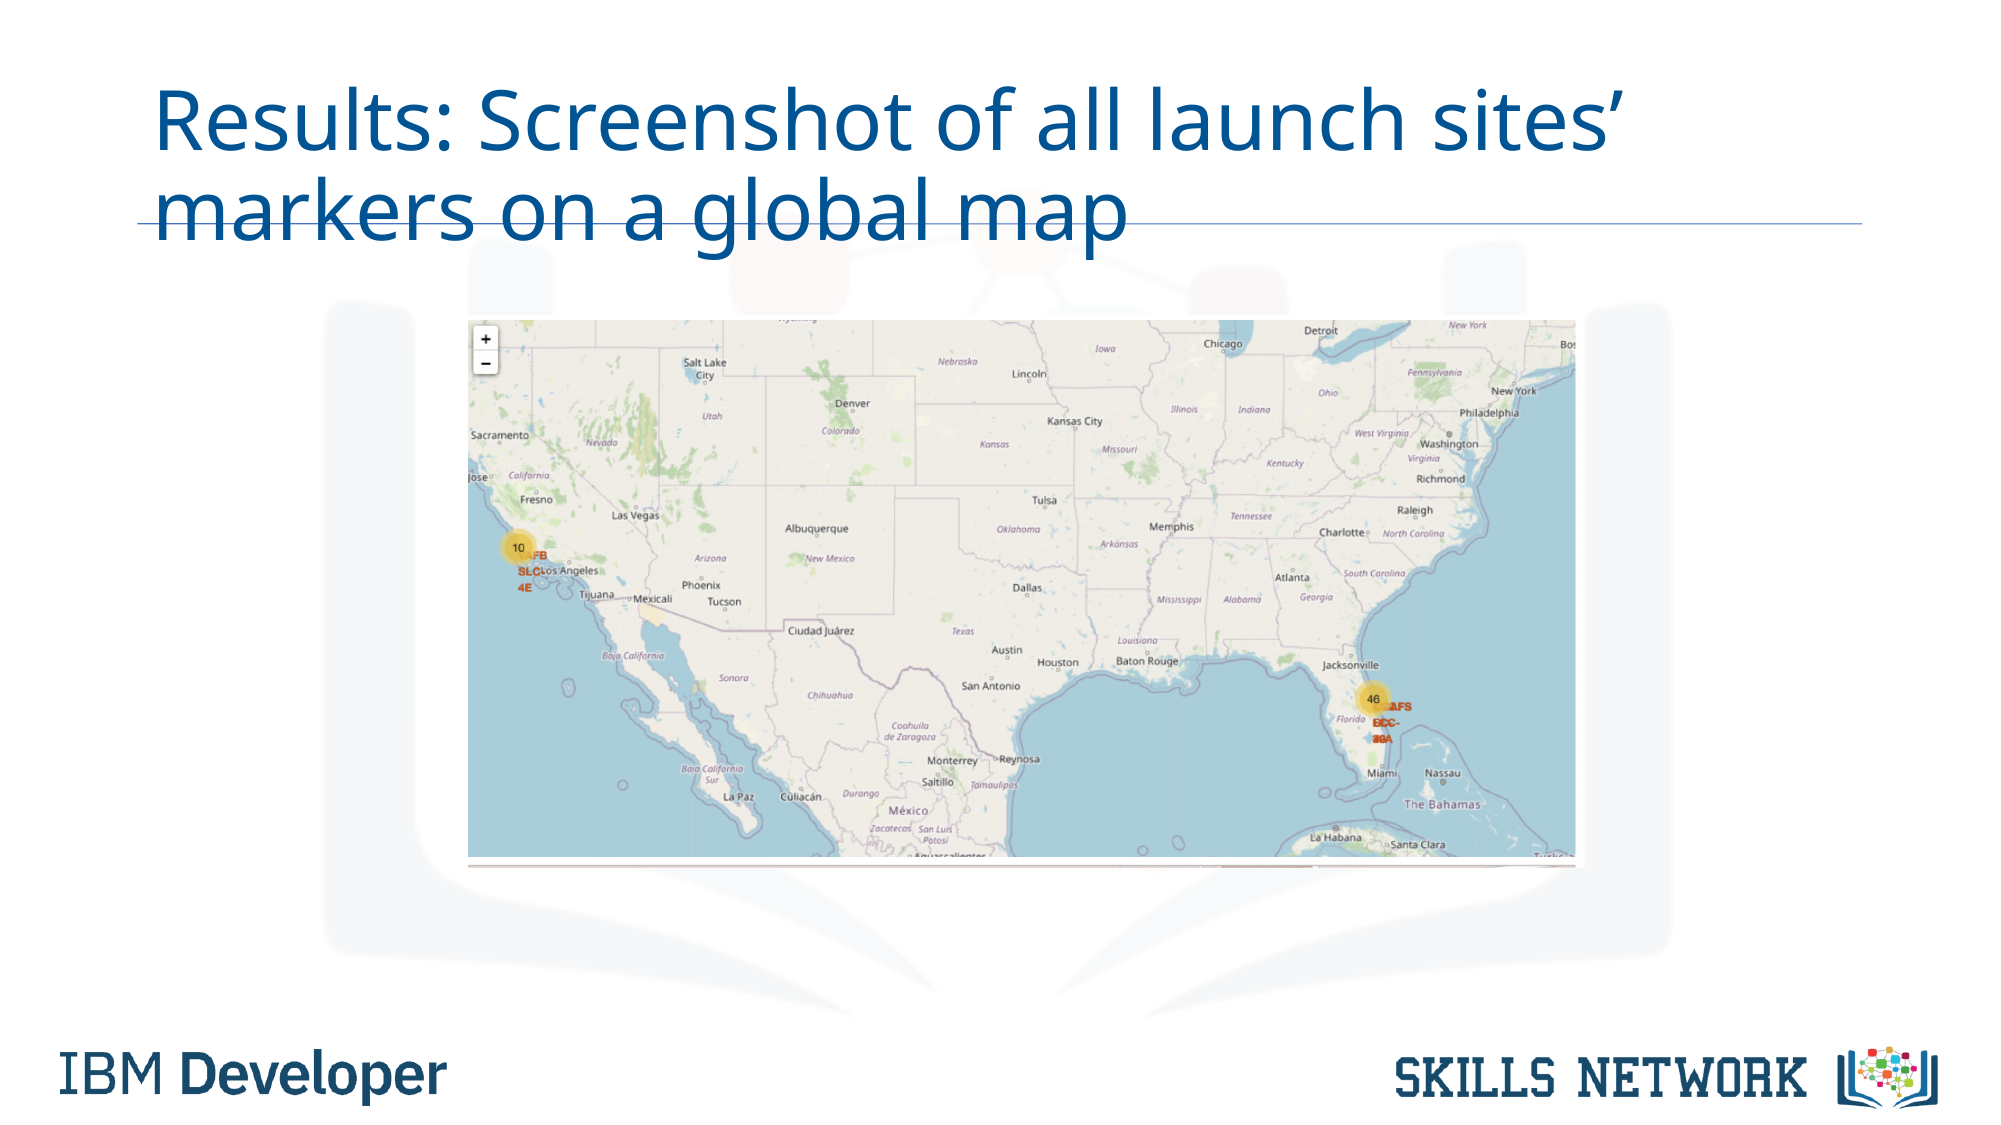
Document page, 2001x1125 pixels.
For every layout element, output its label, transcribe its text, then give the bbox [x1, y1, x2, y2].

picture [462, 315, 1585, 868]
picture [1390, 1045, 1945, 1111]
picture [55, 1045, 459, 1108]
title Results: Screenshot of all launch sites’ markers on a global map [137, 59, 1863, 278]
